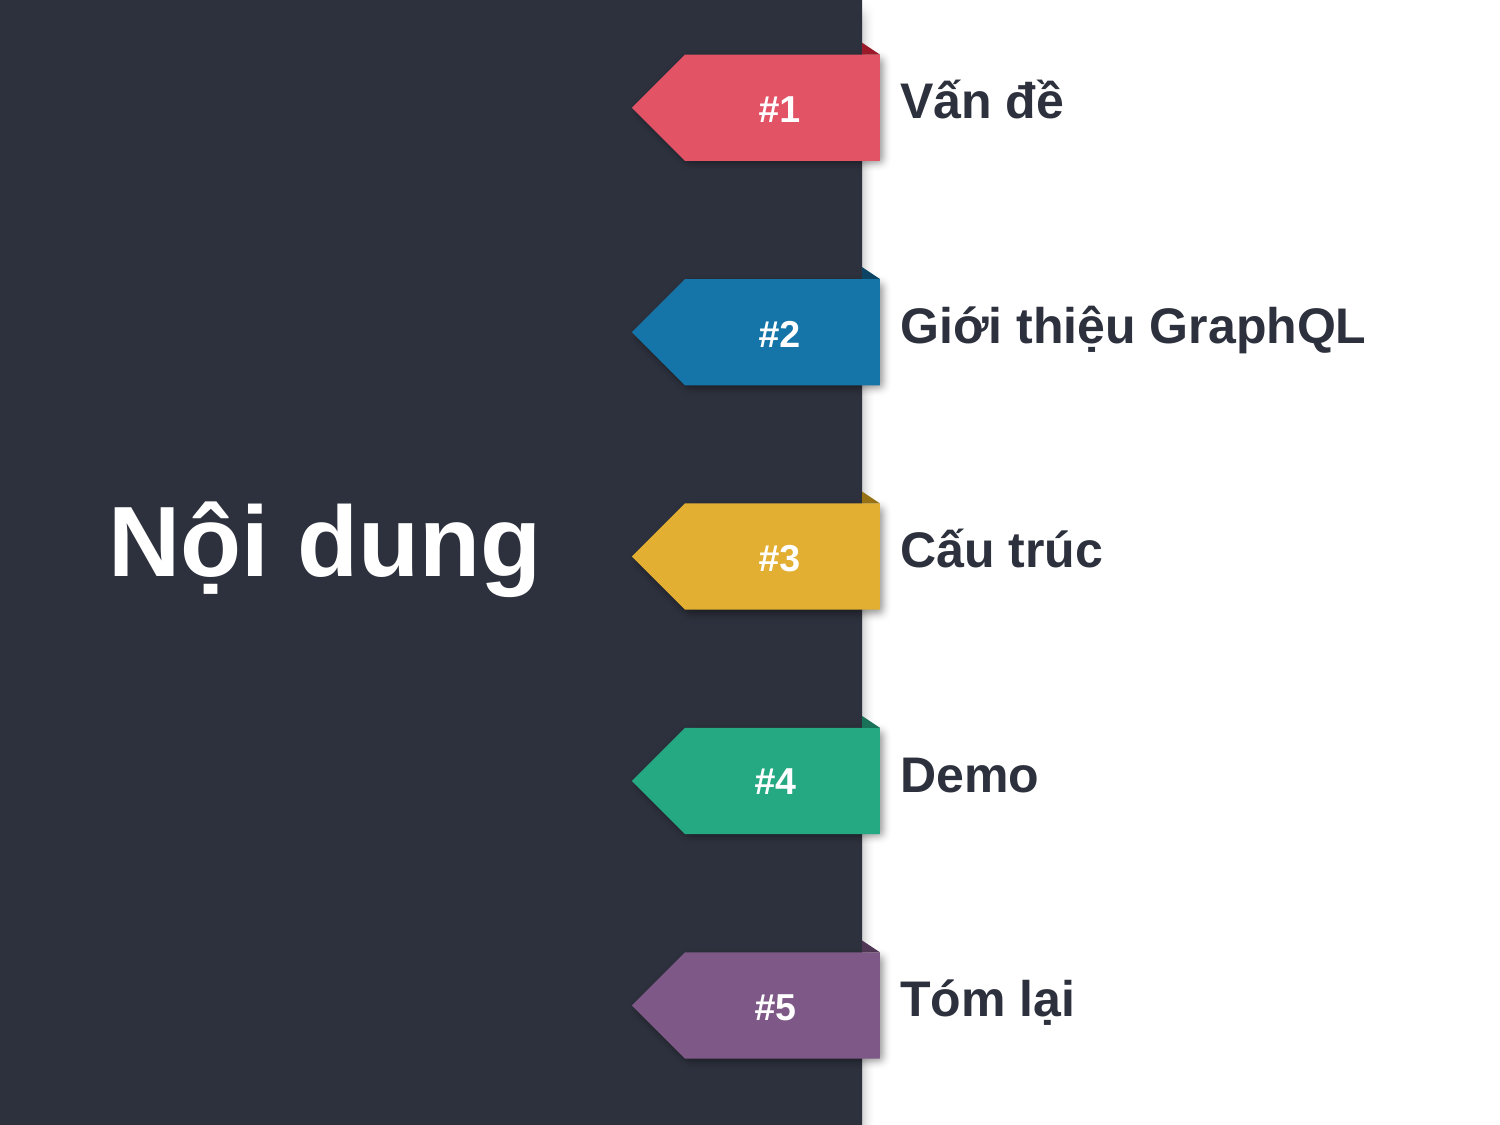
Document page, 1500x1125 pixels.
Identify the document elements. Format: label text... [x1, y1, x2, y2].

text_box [631, 491, 881, 610]
text_box [0, 0, 864, 1125]
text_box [631, 42, 881, 162]
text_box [631, 266, 881, 386]
list Cấu trúc [891, 503, 1424, 610]
list Demo [891, 727, 1424, 835]
list Vấn đề [891, 54, 1360, 161]
list Nội dung [100, 521, 585, 764]
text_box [631, 940, 881, 1059]
list Giới thiệu GraphQL [891, 278, 1424, 386]
list Tóm lại [891, 952, 1424, 1059]
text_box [631, 715, 881, 835]
